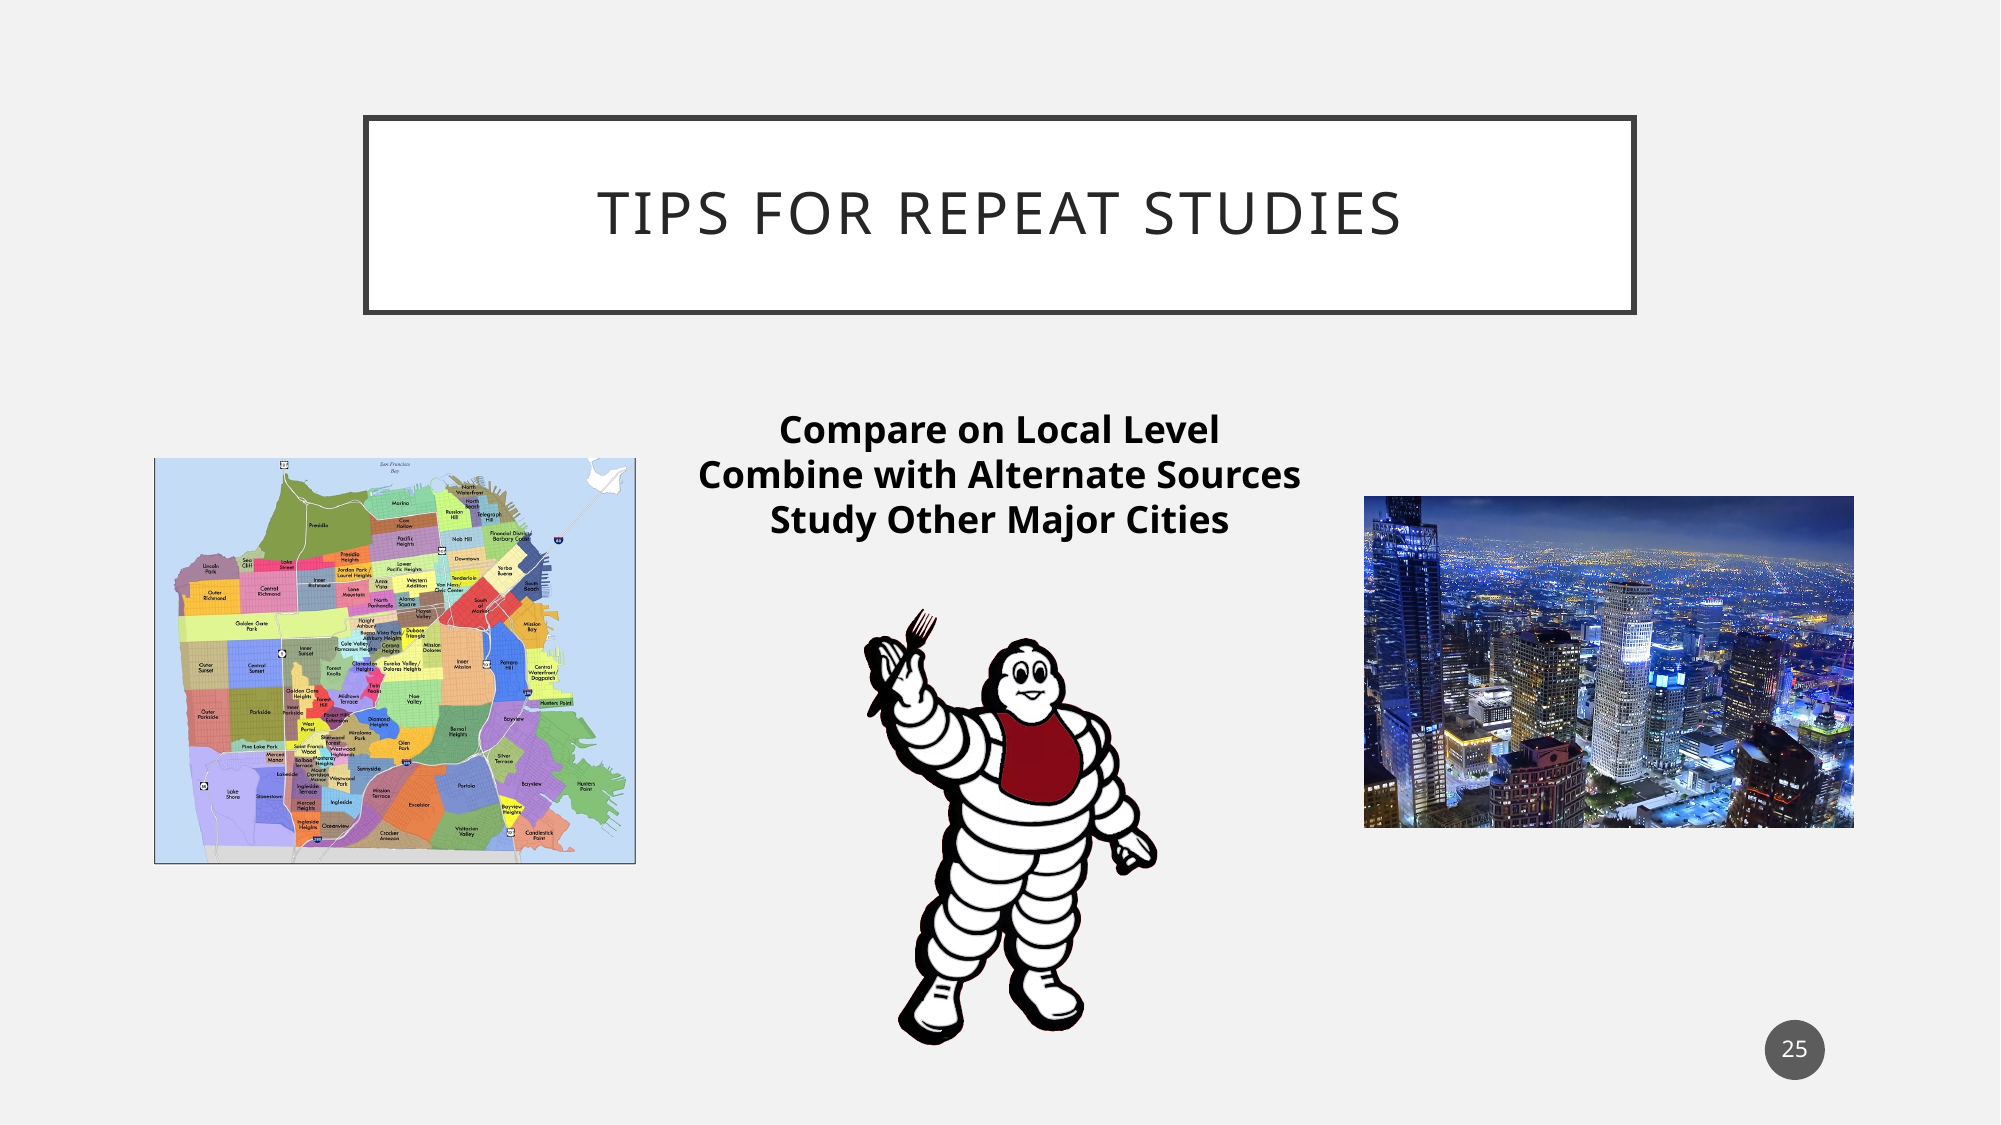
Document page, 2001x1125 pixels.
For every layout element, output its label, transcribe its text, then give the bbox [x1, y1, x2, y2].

text_box Compare on Local Level Combine with Alternate Sources Study Other Major Cities [500, 398, 1500, 549]
picture [702, 604, 1298, 1051]
picture [1364, 496, 1854, 828]
slide_number 25 [1764, 1019, 1825, 1080]
title Tips for repeat studies [363, 115, 1637, 315]
picture [153, 458, 636, 867]
